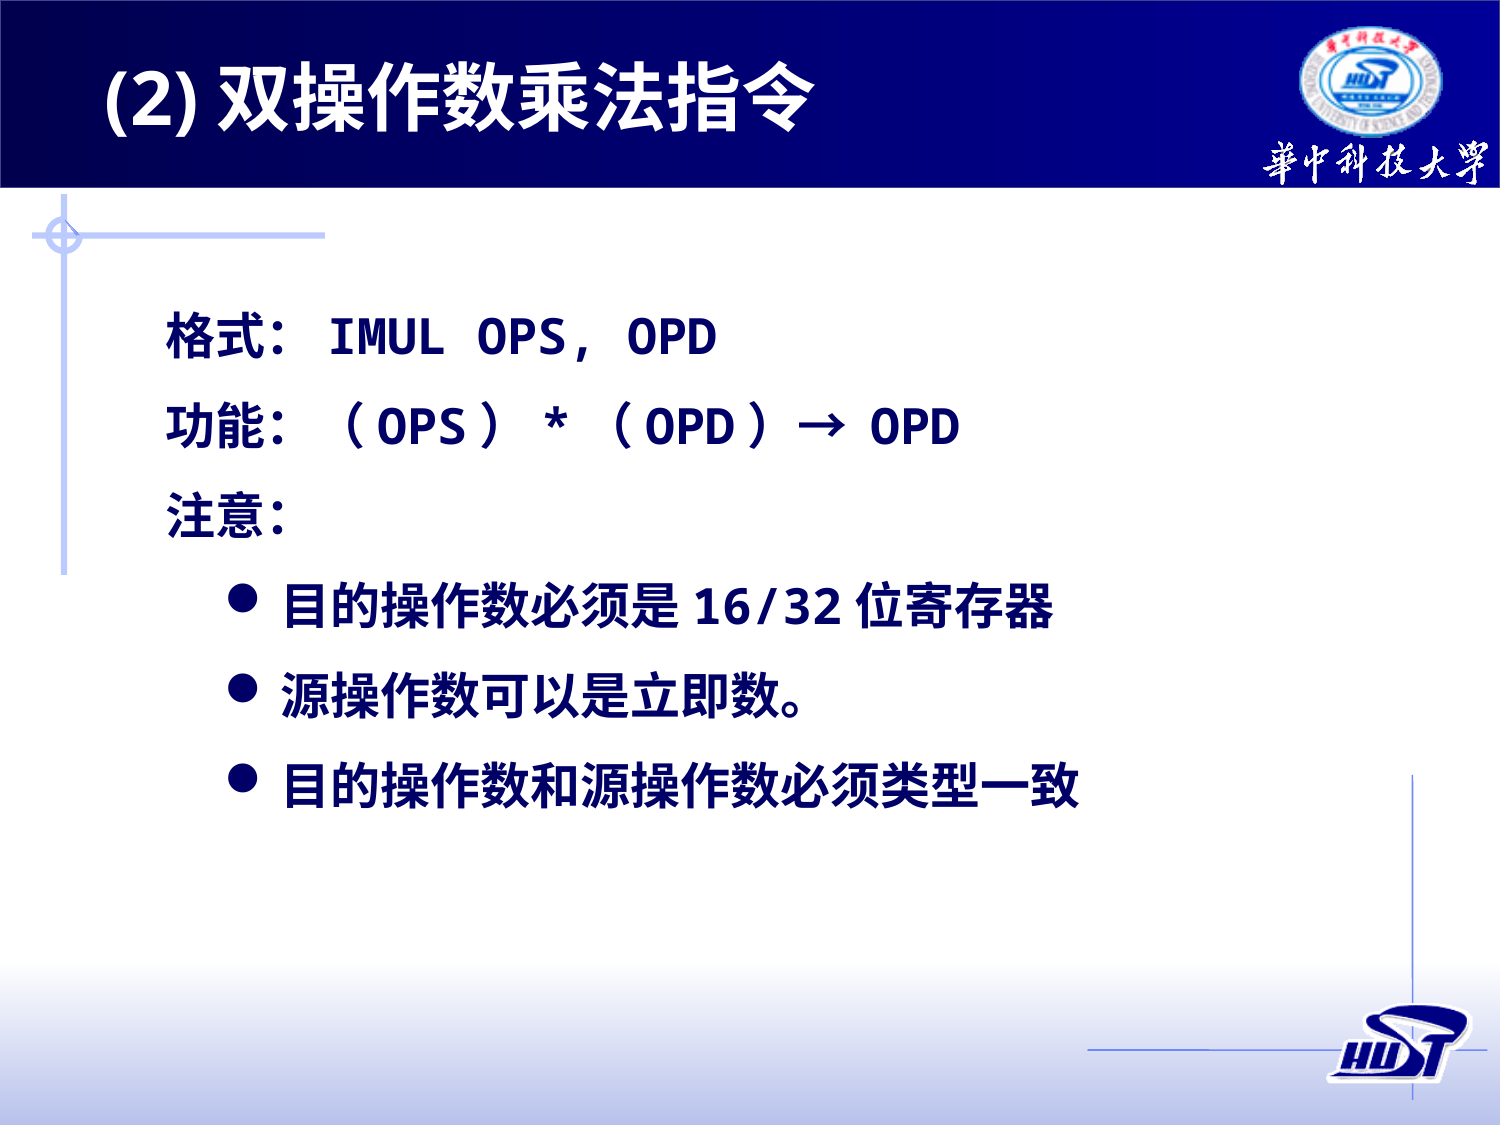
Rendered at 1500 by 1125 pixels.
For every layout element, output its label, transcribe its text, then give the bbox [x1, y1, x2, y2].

text_box (2)双操作数乘法指令 [89, 42, 1308, 148]
text_box 格式：IMUL OPS, OPD 功能：（OPS）*（OPD）→ OPD 注意： 目的操作数必须是16/32位寄存器 源操作数可以是立即数。 目的操作数和源操作数必须类型一致 [88, 267, 1362, 997]
picture [1262, 140, 1488, 185]
picture [1299, 26, 1443, 138]
